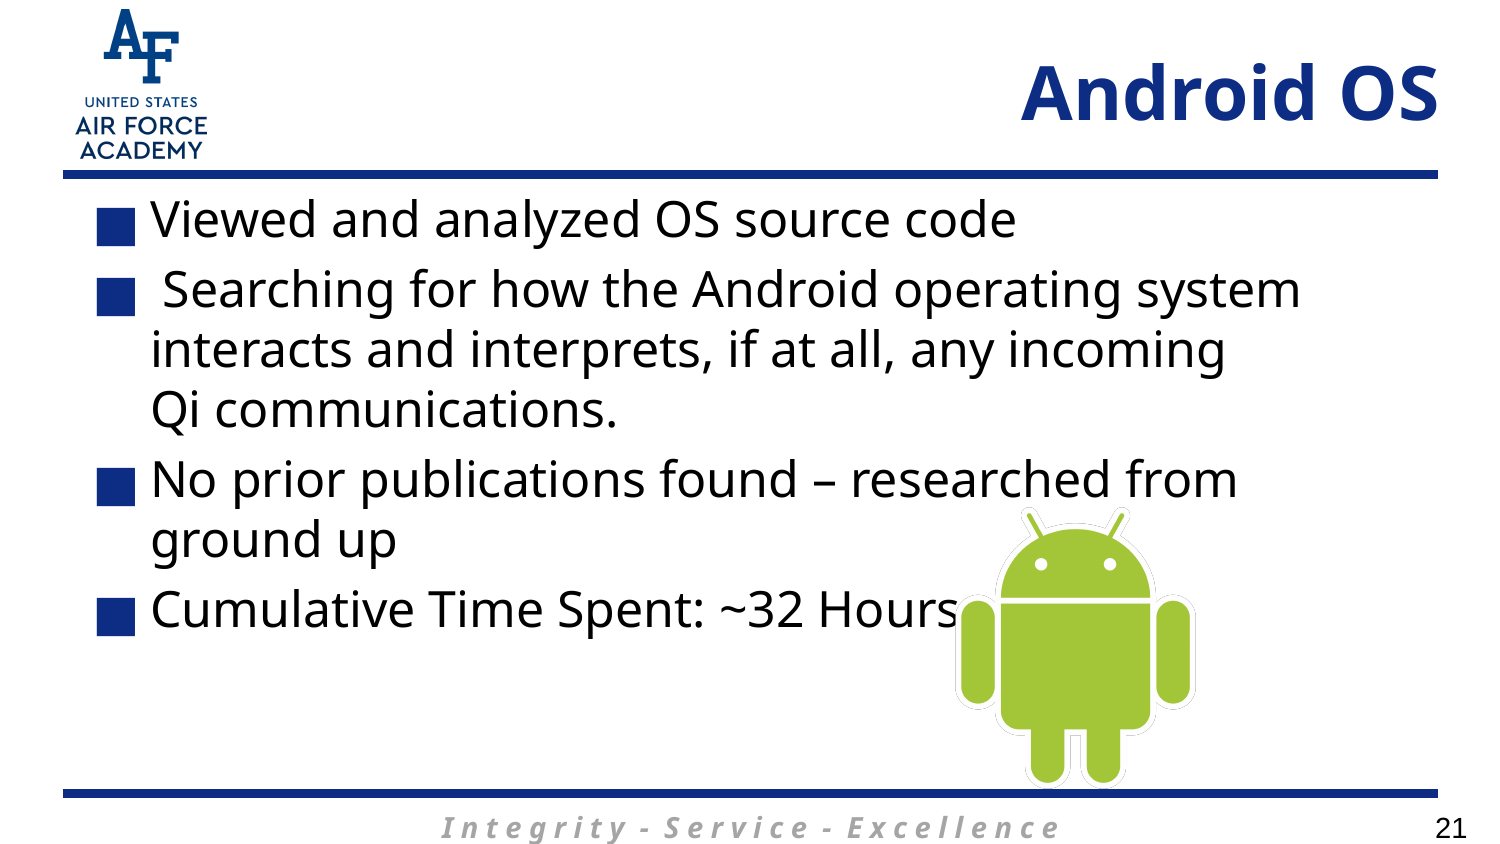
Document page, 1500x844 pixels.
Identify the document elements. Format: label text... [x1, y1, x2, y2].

slide_number 21 [1402, 802, 1500, 844]
title Android OS [300, 22, 1455, 158]
picture [955, 507, 1196, 789]
subtitle Viewed and analyzed OS source code Searching for how the Android operating system interacts and interprets, if at all, any incoming Qi communications. No prior publications found – researched from ground up Cumulative Time Spent: ~32 Hours [60, 180, 1440, 788]
picture [75, 9, 207, 159]
